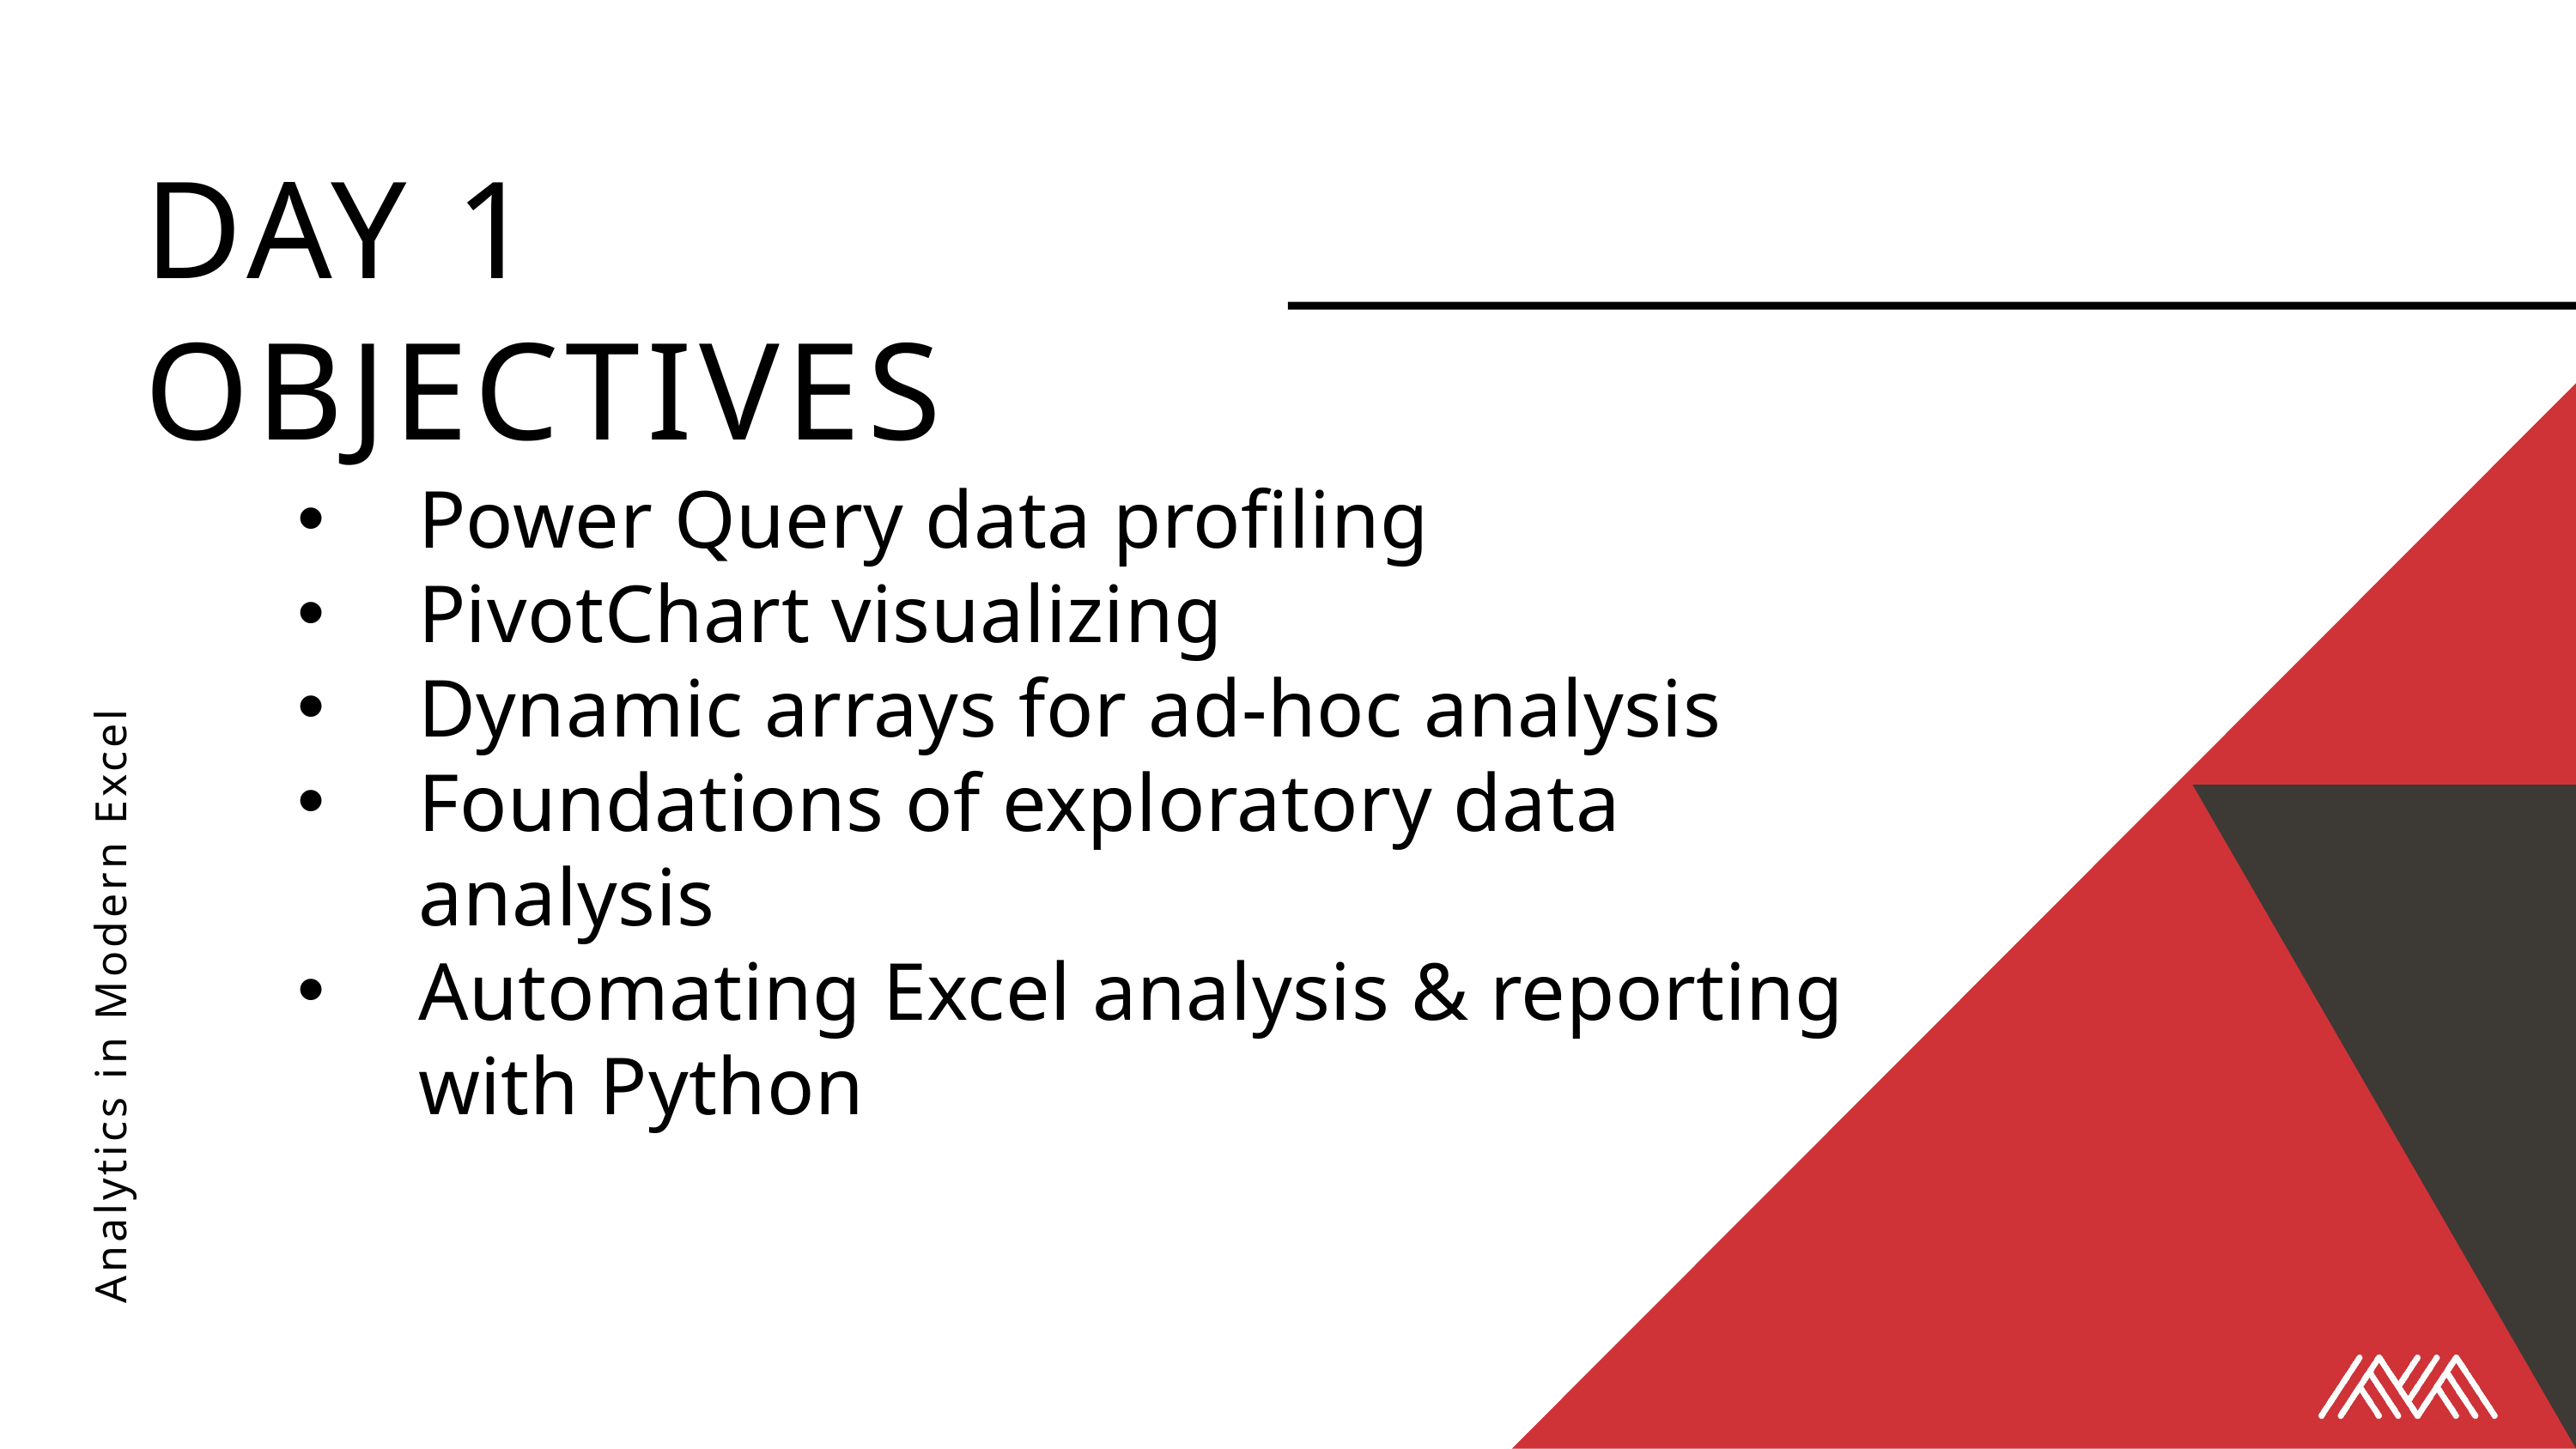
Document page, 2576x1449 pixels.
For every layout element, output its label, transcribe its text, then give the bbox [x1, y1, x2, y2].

text_box Power Query data profiling PivotChart visualizing Dynamic arrays for ad-hoc analysis Foundations of exploratory data analysis Automating Excel analysis & reporting with Python [297, 470, 1506, 1131]
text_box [2192, 784, 2576, 1449]
picture [2267, 1303, 2551, 1449]
text_box Analytics in Modern Excel [75, 681, 136, 1304]
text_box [1510, 384, 2576, 1448]
text_box [1287, 301, 2576, 310]
text_box DAY 1 OBJECTIVES [144, 144, 1212, 467]
